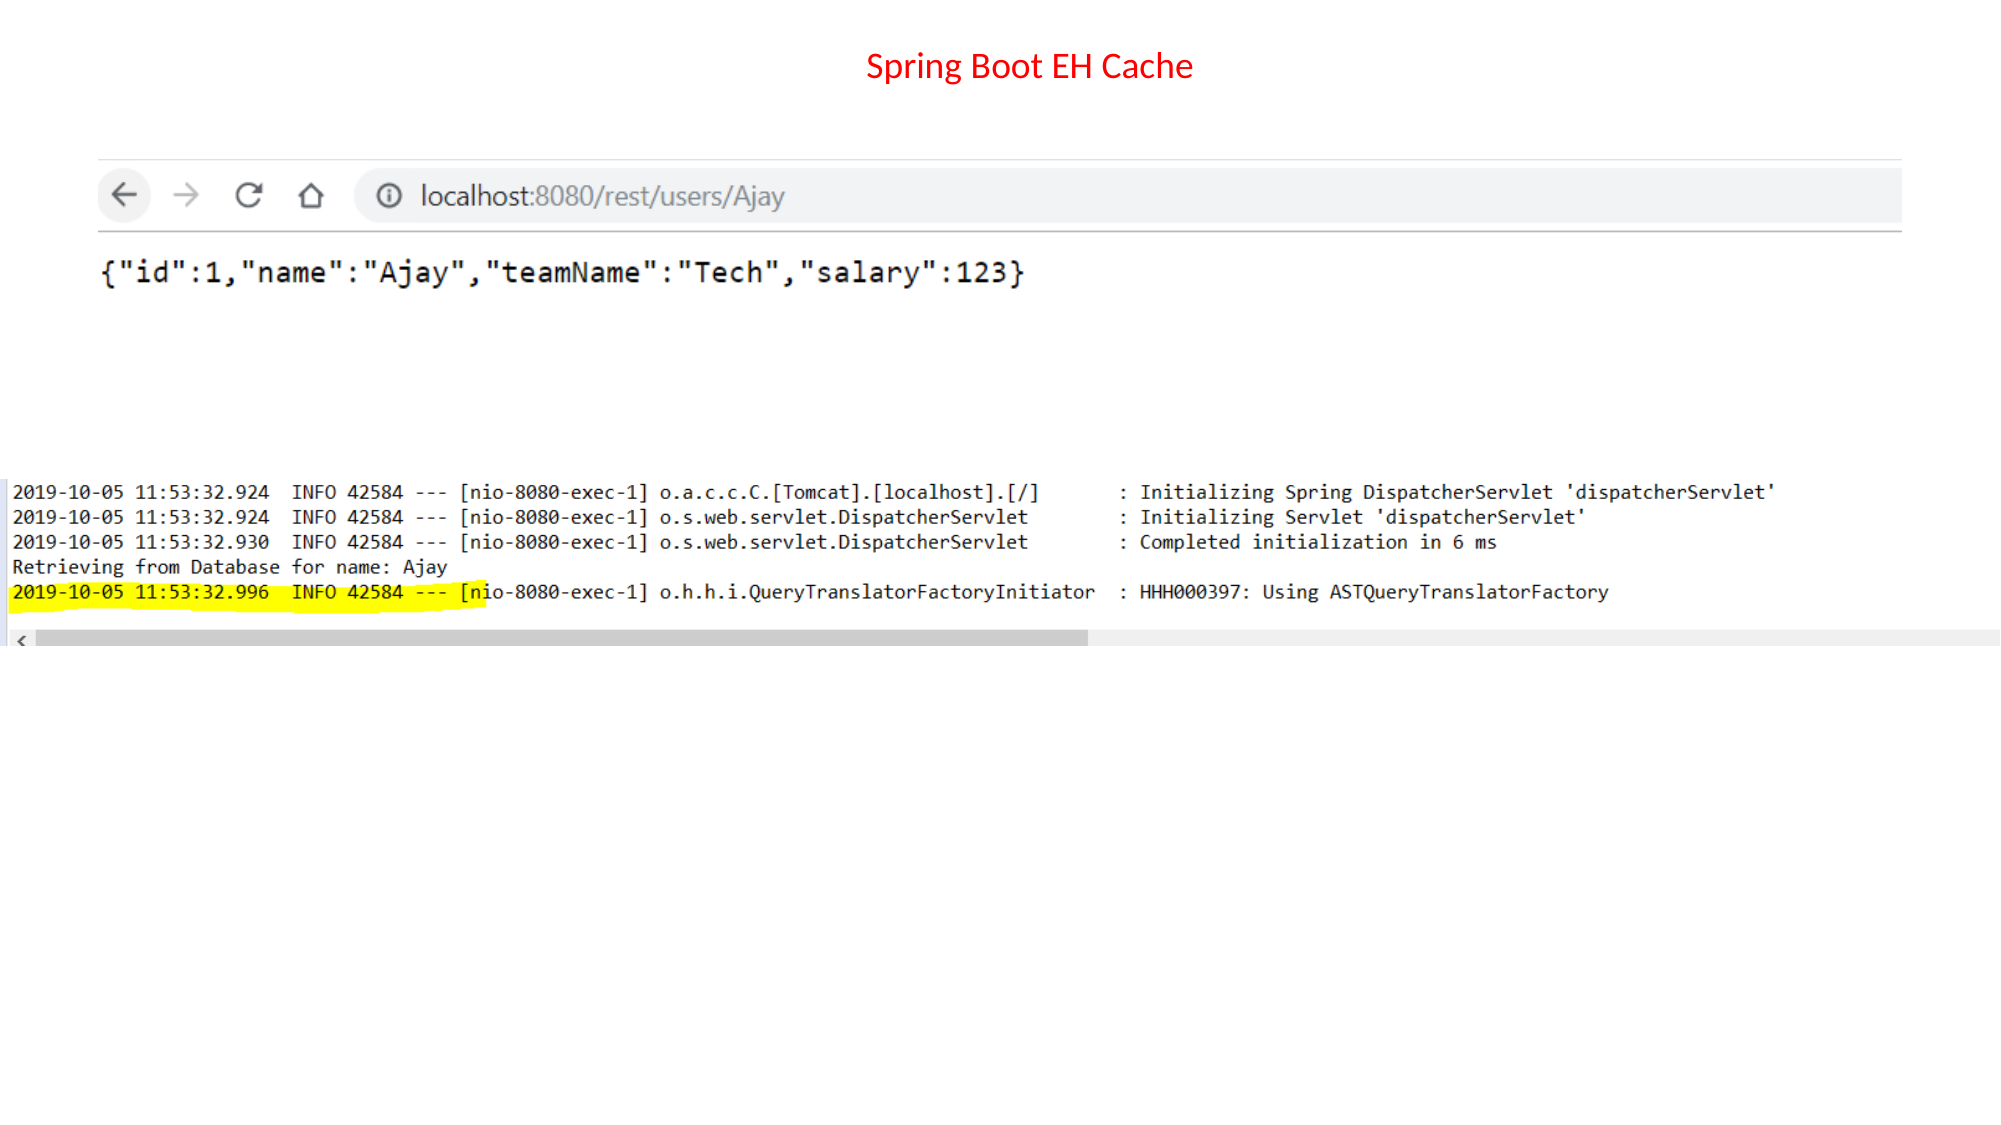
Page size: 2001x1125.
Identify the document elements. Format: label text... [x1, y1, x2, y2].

picture [0, 479, 2000, 646]
picture [98, 159, 1902, 406]
text_box Spring Boot EH Cache [508, 0, 1552, 128]
